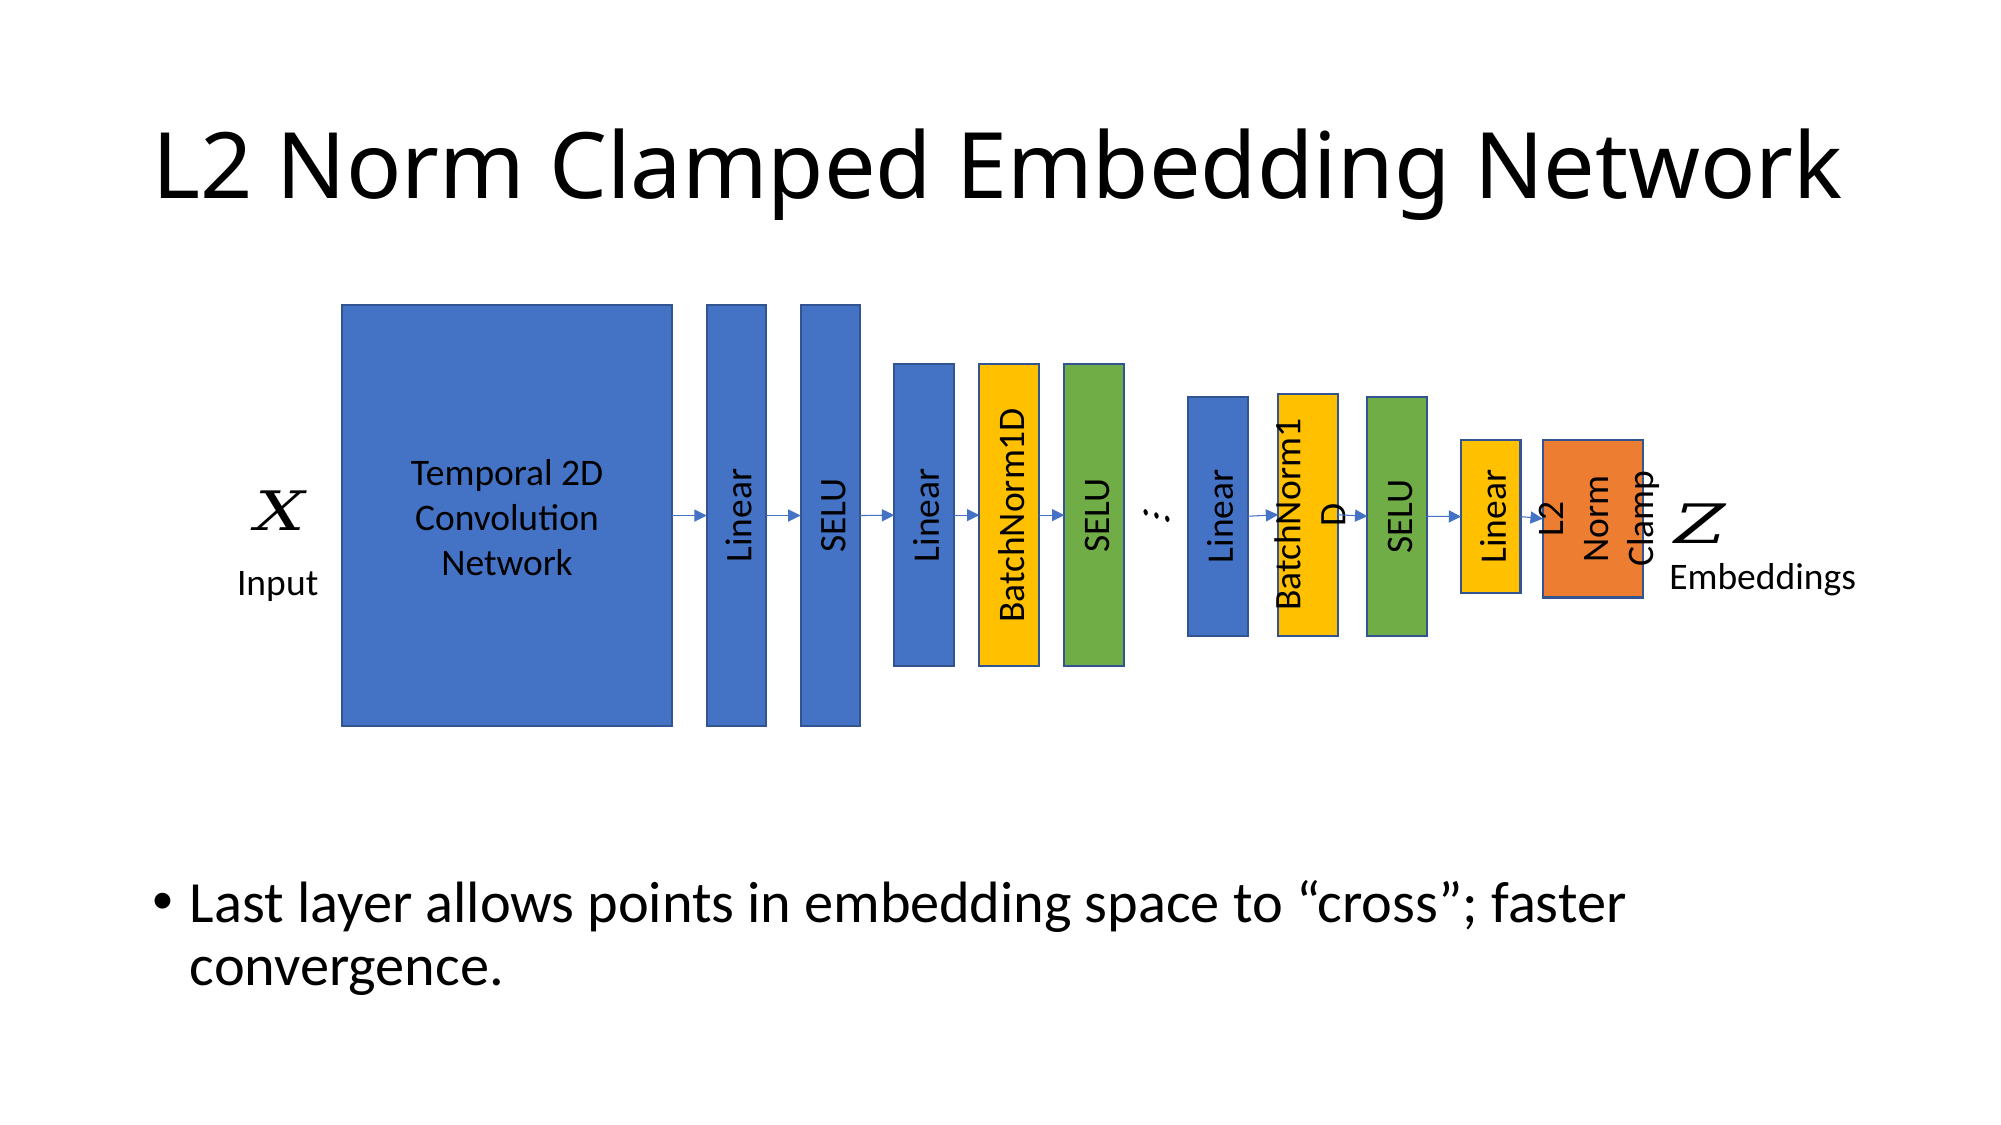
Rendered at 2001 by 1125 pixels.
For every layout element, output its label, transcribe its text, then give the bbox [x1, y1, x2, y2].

list Last layer allows points in embedding space to “cross”; faster convergence. [137, 864, 1863, 1014]
text_box Temporal 2D Convolution Network [341, 304, 673, 727]
text_box L2 Norm Clamp [1542, 439, 1644, 599]
text_box Linear [1460, 439, 1522, 594]
text_box SELU [800, 304, 861, 727]
text_box Input [222, 550, 334, 611]
title L2 Norm Clamped Embedding Network [137, 59, 1863, 278]
text_box BatchNorm1D [978, 363, 1040, 667]
text_box SELU [1063, 363, 1125, 667]
text_box SELU [1366, 396, 1428, 637]
text_box Linear [1187, 396, 1249, 637]
text_box BatchNorm1D [1277, 393, 1339, 637]
text_box Embeddings [1654, 544, 1872, 605]
text_box Linear [893, 363, 955, 667]
text_box Linear [706, 304, 767, 727]
